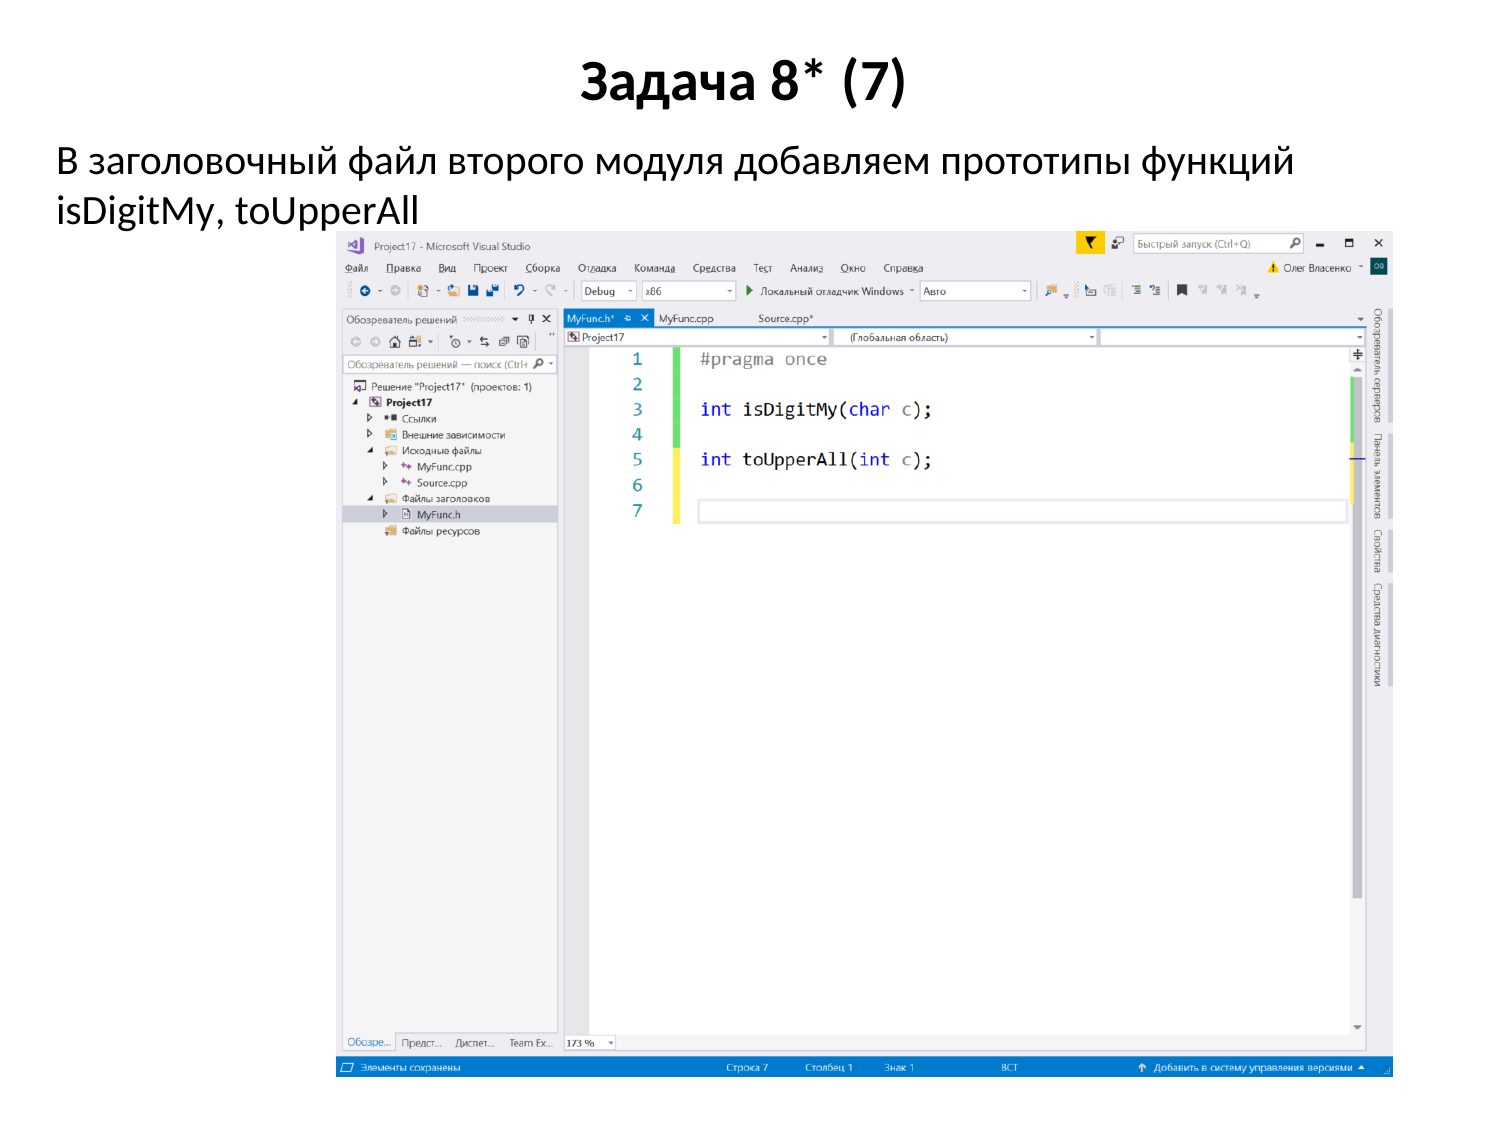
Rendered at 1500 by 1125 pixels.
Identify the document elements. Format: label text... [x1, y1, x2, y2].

text_box В заголовочный файл второго модуля добавляем прототипы функций isDigitMy, toUpperAll [41, 125, 1459, 241]
title Задача 8* (7) [29, 19, 1459, 135]
picture [336, 231, 1393, 1077]
